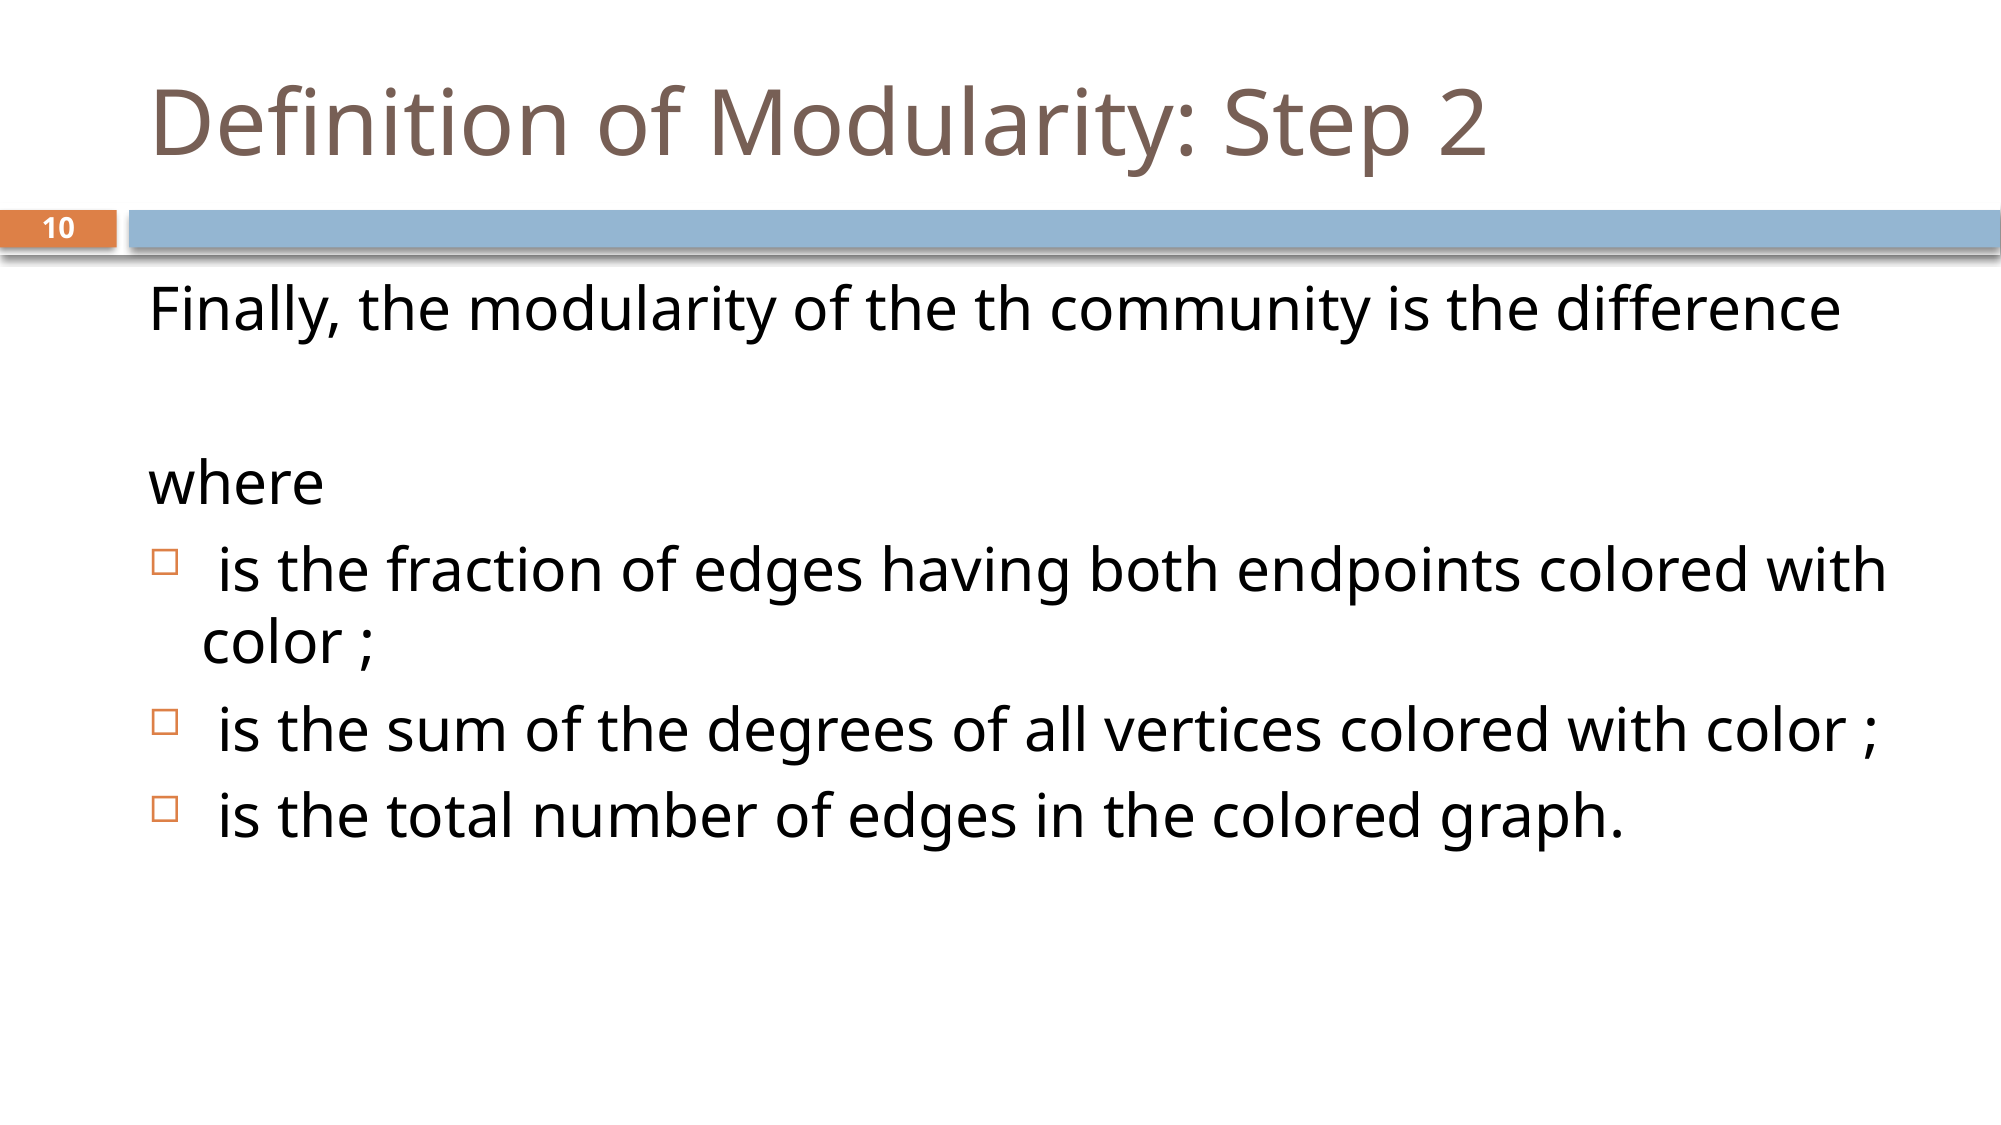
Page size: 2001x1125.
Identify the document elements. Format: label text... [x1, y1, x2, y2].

title Definition of Modularity: Step 2 [133, 37, 1918, 200]
slide_number 10 [0, 208, 117, 249]
